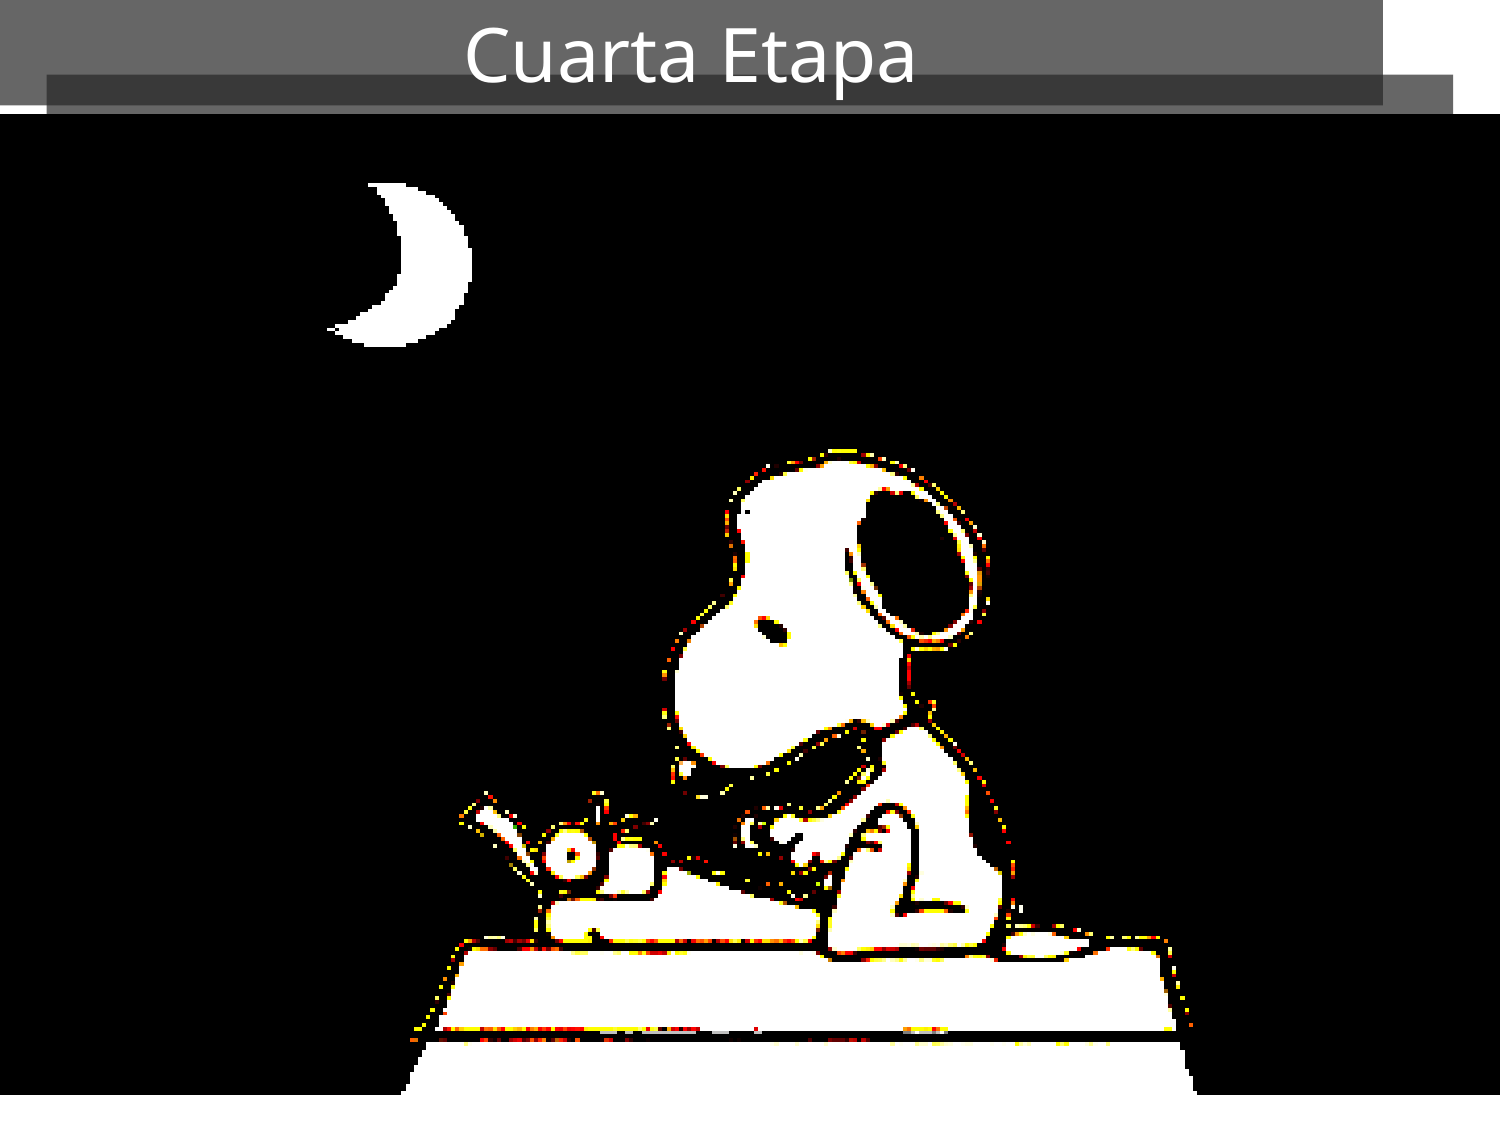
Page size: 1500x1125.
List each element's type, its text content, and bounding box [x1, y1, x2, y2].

title Cuarta Etapa [0, 0, 1383, 106]
picture [0, 114, 1500, 1125]
